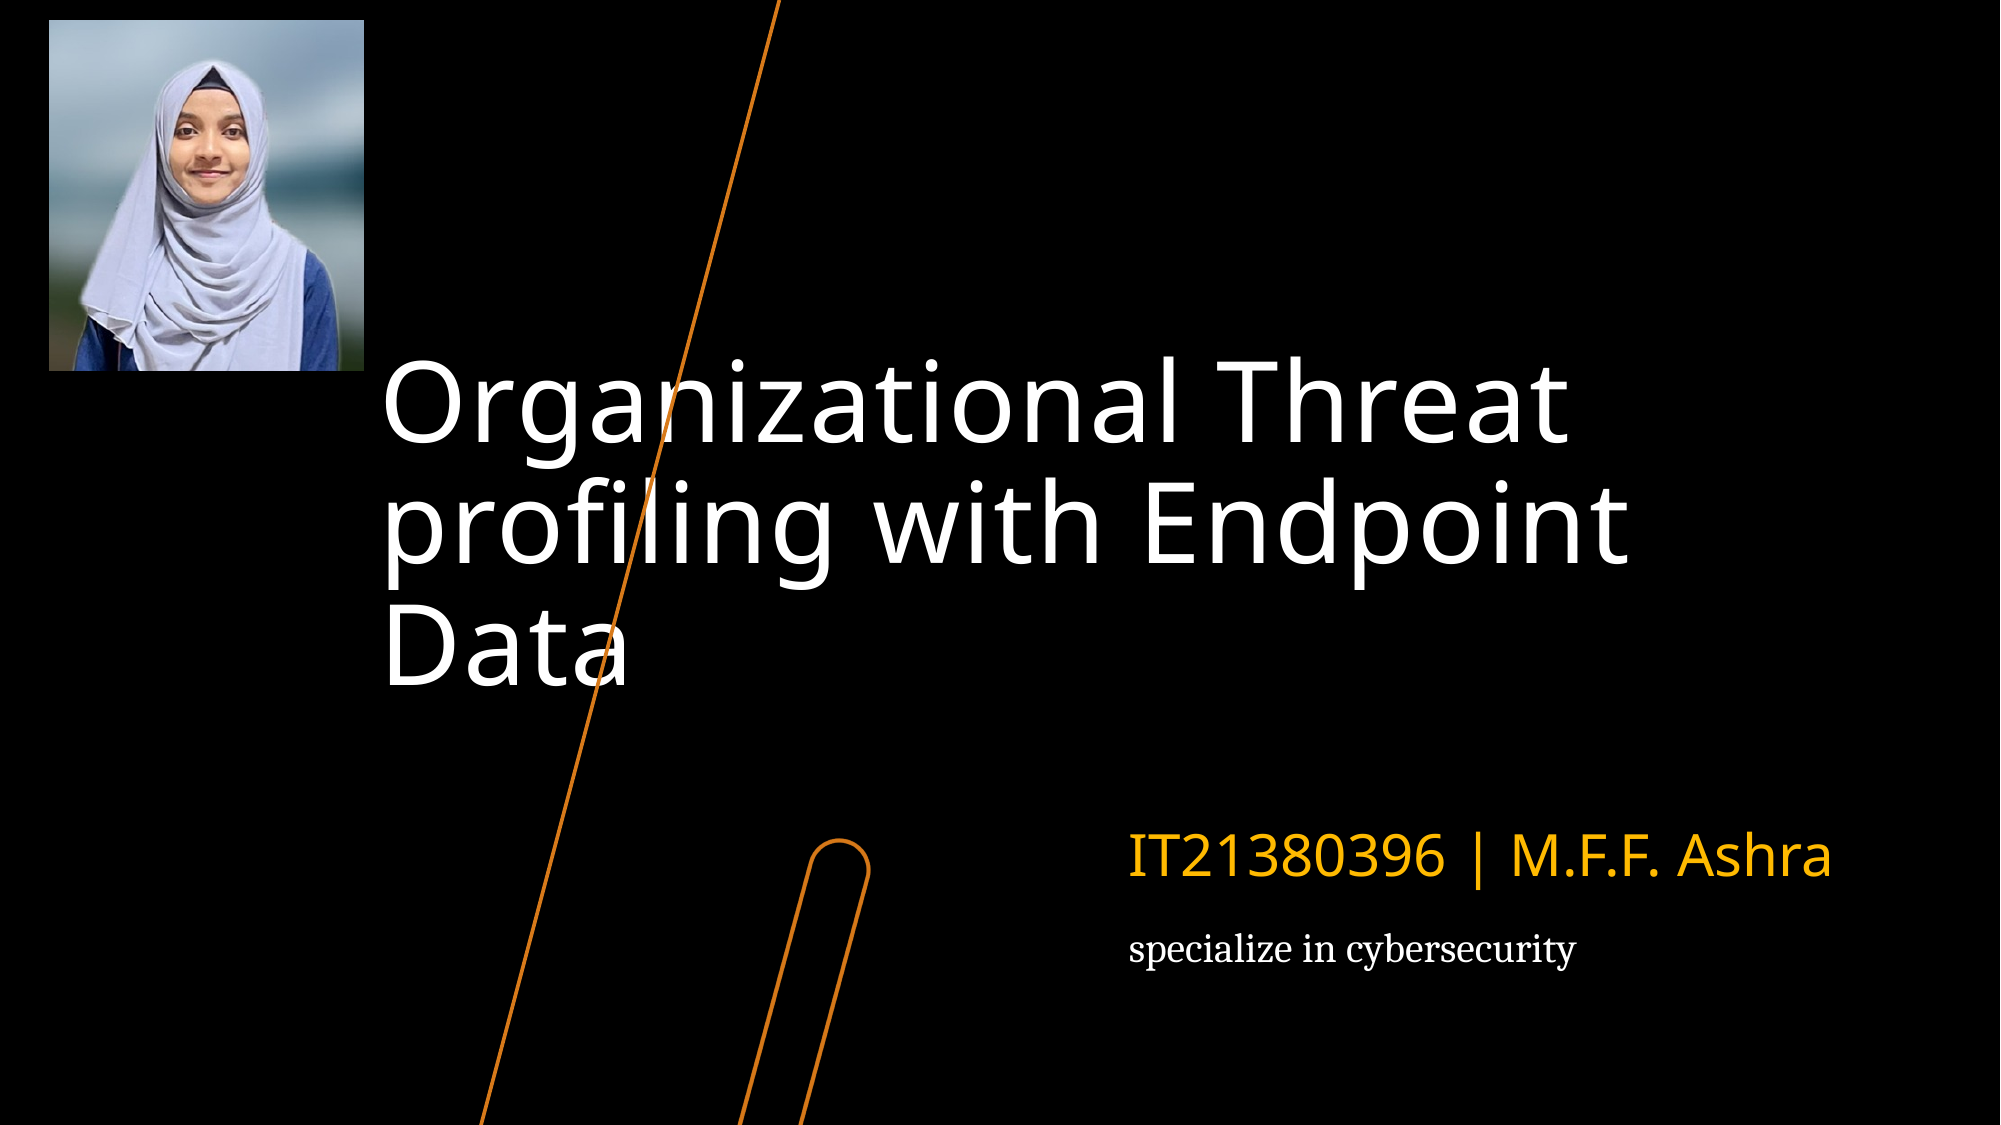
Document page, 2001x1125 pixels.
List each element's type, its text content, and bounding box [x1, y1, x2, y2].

title Organizational Threat profiling with Endpoint Data [790, 392, 1886, 718]
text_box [479, 0, 780, 1125]
picture [49, 19, 365, 372]
title Organizational Threat profiling with Endpoint Data [364, 392, 477, 718]
subtitle IT21380396 | M.F.F. Ashra [1113, 803, 1899, 898]
list specialize in cybersecurity [1113, 920, 1810, 1015]
picture [780, 831, 879, 1125]
